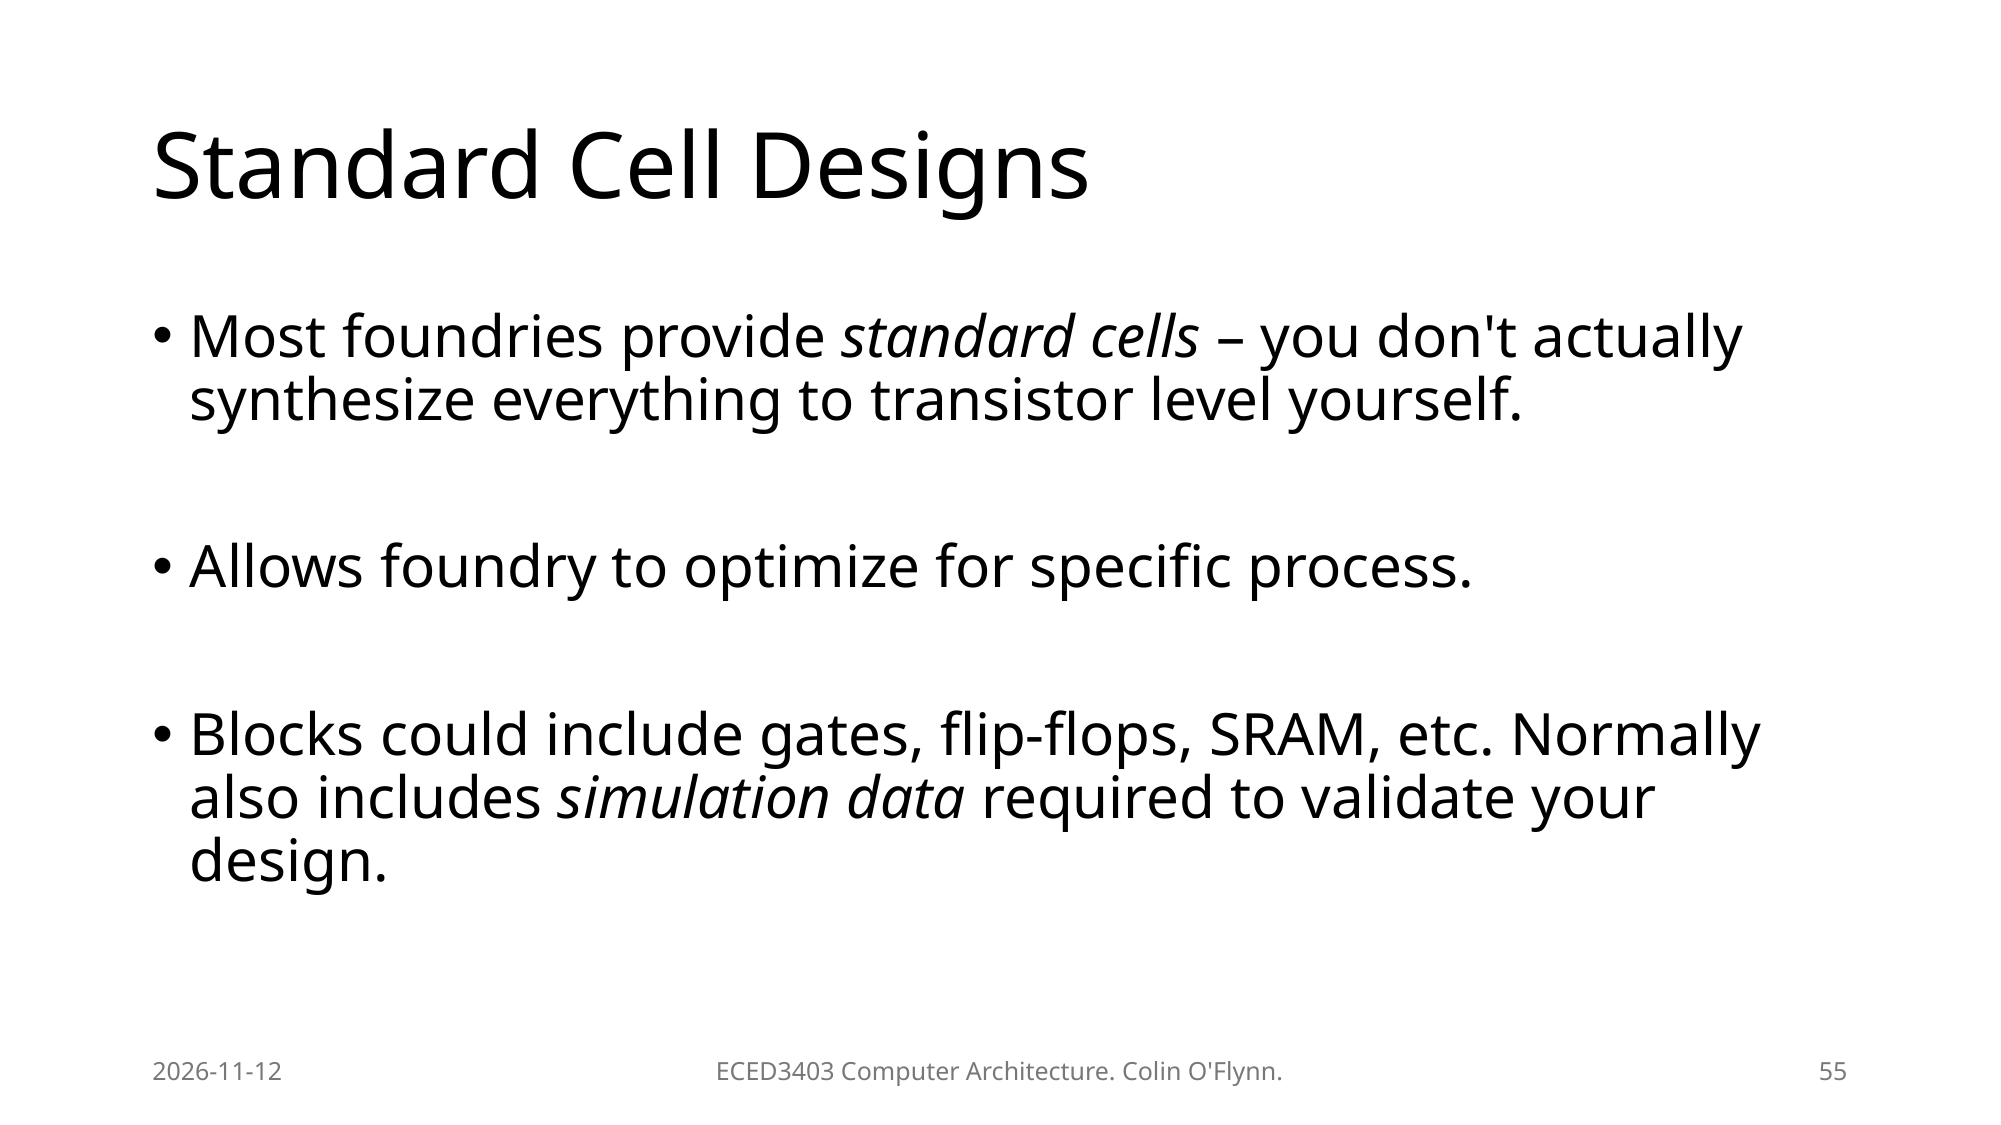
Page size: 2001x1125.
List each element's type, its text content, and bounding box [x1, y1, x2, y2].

footer ECED3403 Computer Architecture. Colin O'Flynn. [662, 1042, 1338, 1103]
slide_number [137, 1042, 588, 1103]
slide_number 55 [1412, 1042, 1863, 1103]
title Standard Cell Designs [137, 59, 1863, 278]
list Most foundries provide standard cells – you don't actually synthesize everything to transistor level yourself. Allows foundry to optimize for specific process. Blocks could include gates, flip-flops, SRAM, etc. Normally also includes simulation data required to validate your design. [137, 299, 1863, 1014]
